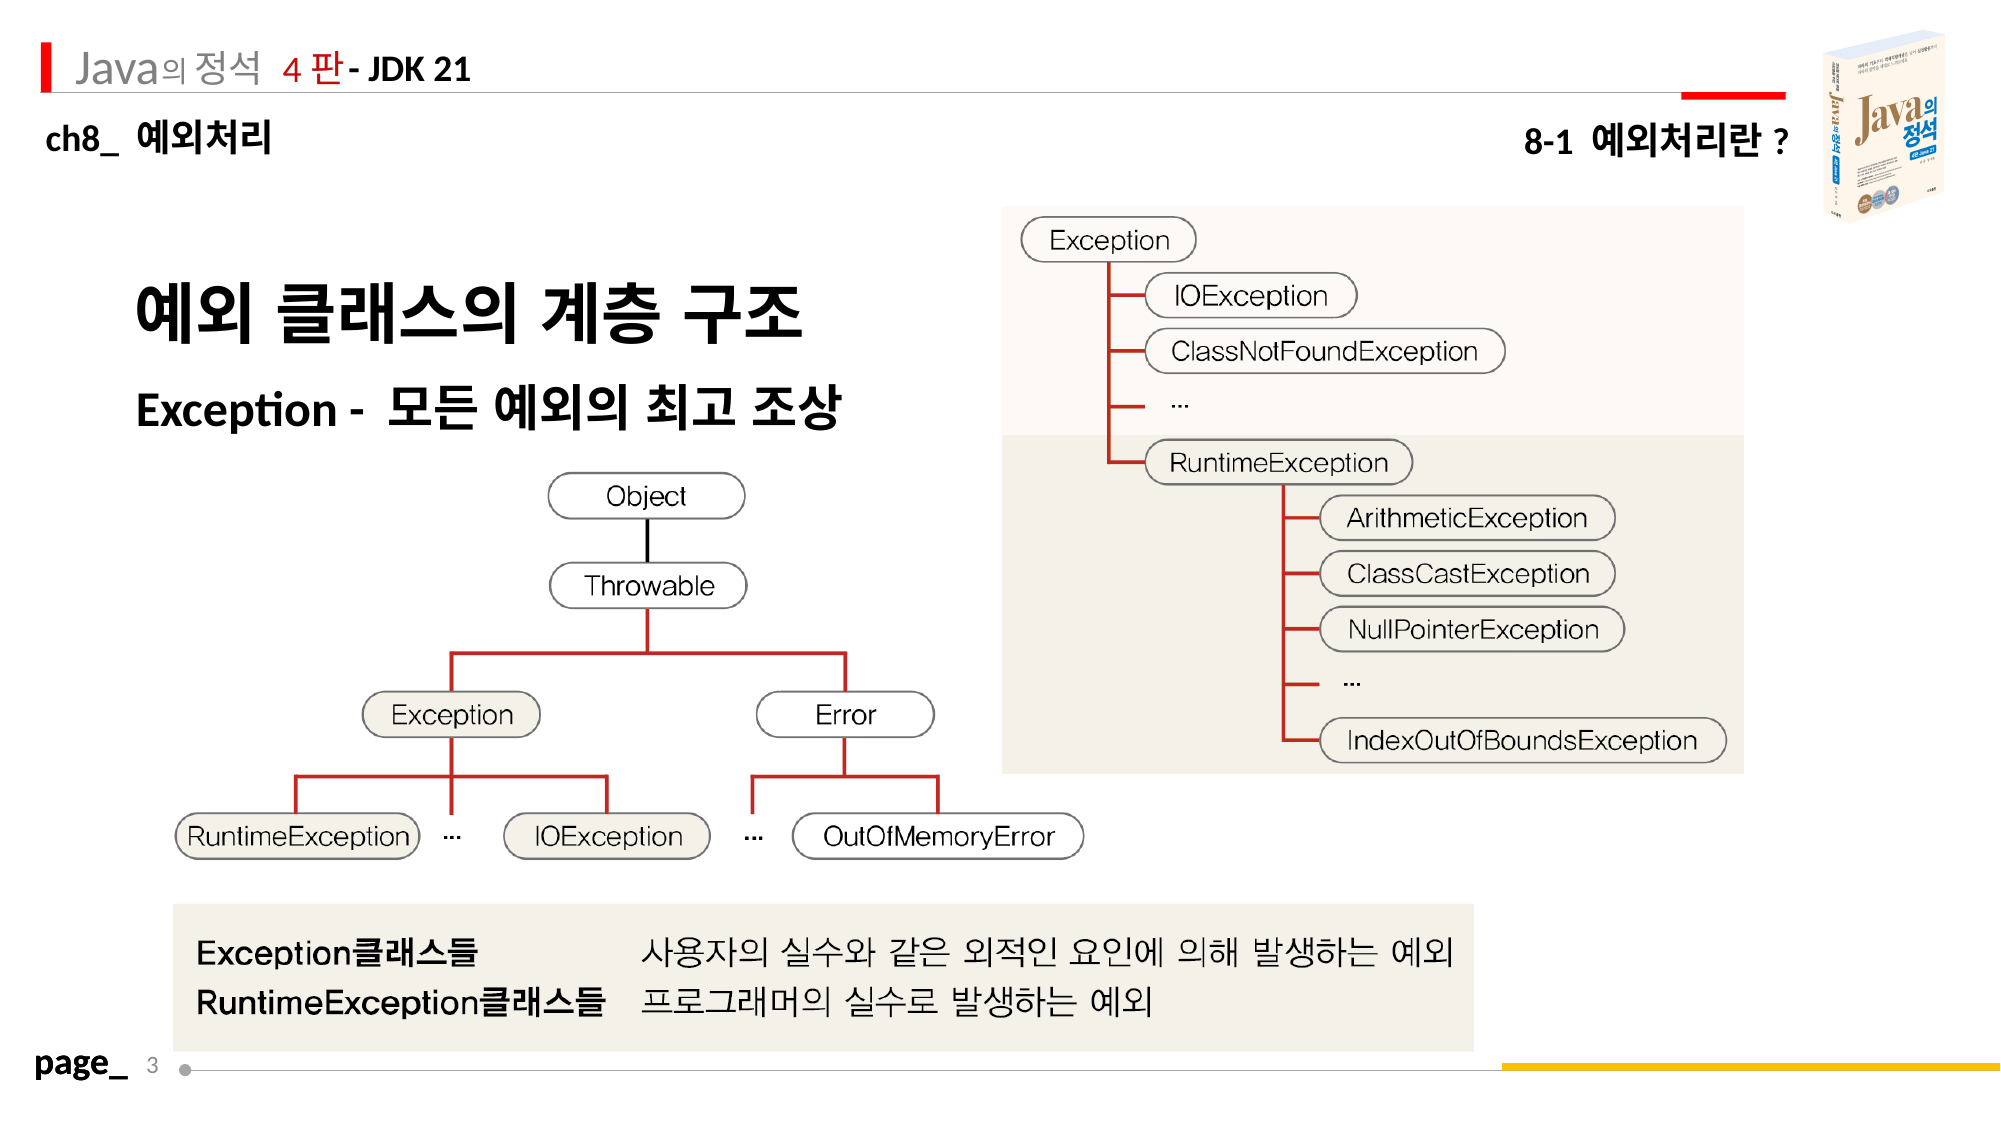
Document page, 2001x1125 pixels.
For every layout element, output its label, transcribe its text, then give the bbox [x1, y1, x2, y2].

picture [162, 192, 1744, 865]
picture [1819, 26, 1950, 228]
picture [173, 888, 1474, 1064]
text_box 8-1 예외처리란? [1415, 109, 1805, 169]
text_box Exception - 모든 예외의 최고 조상 [121, 368, 1002, 444]
text_box page_ [19, 1030, 145, 1090]
text_box 예외 클래스의 계층 구조 [119, 264, 1002, 359]
slide_number 3 [106, 1033, 174, 1094]
